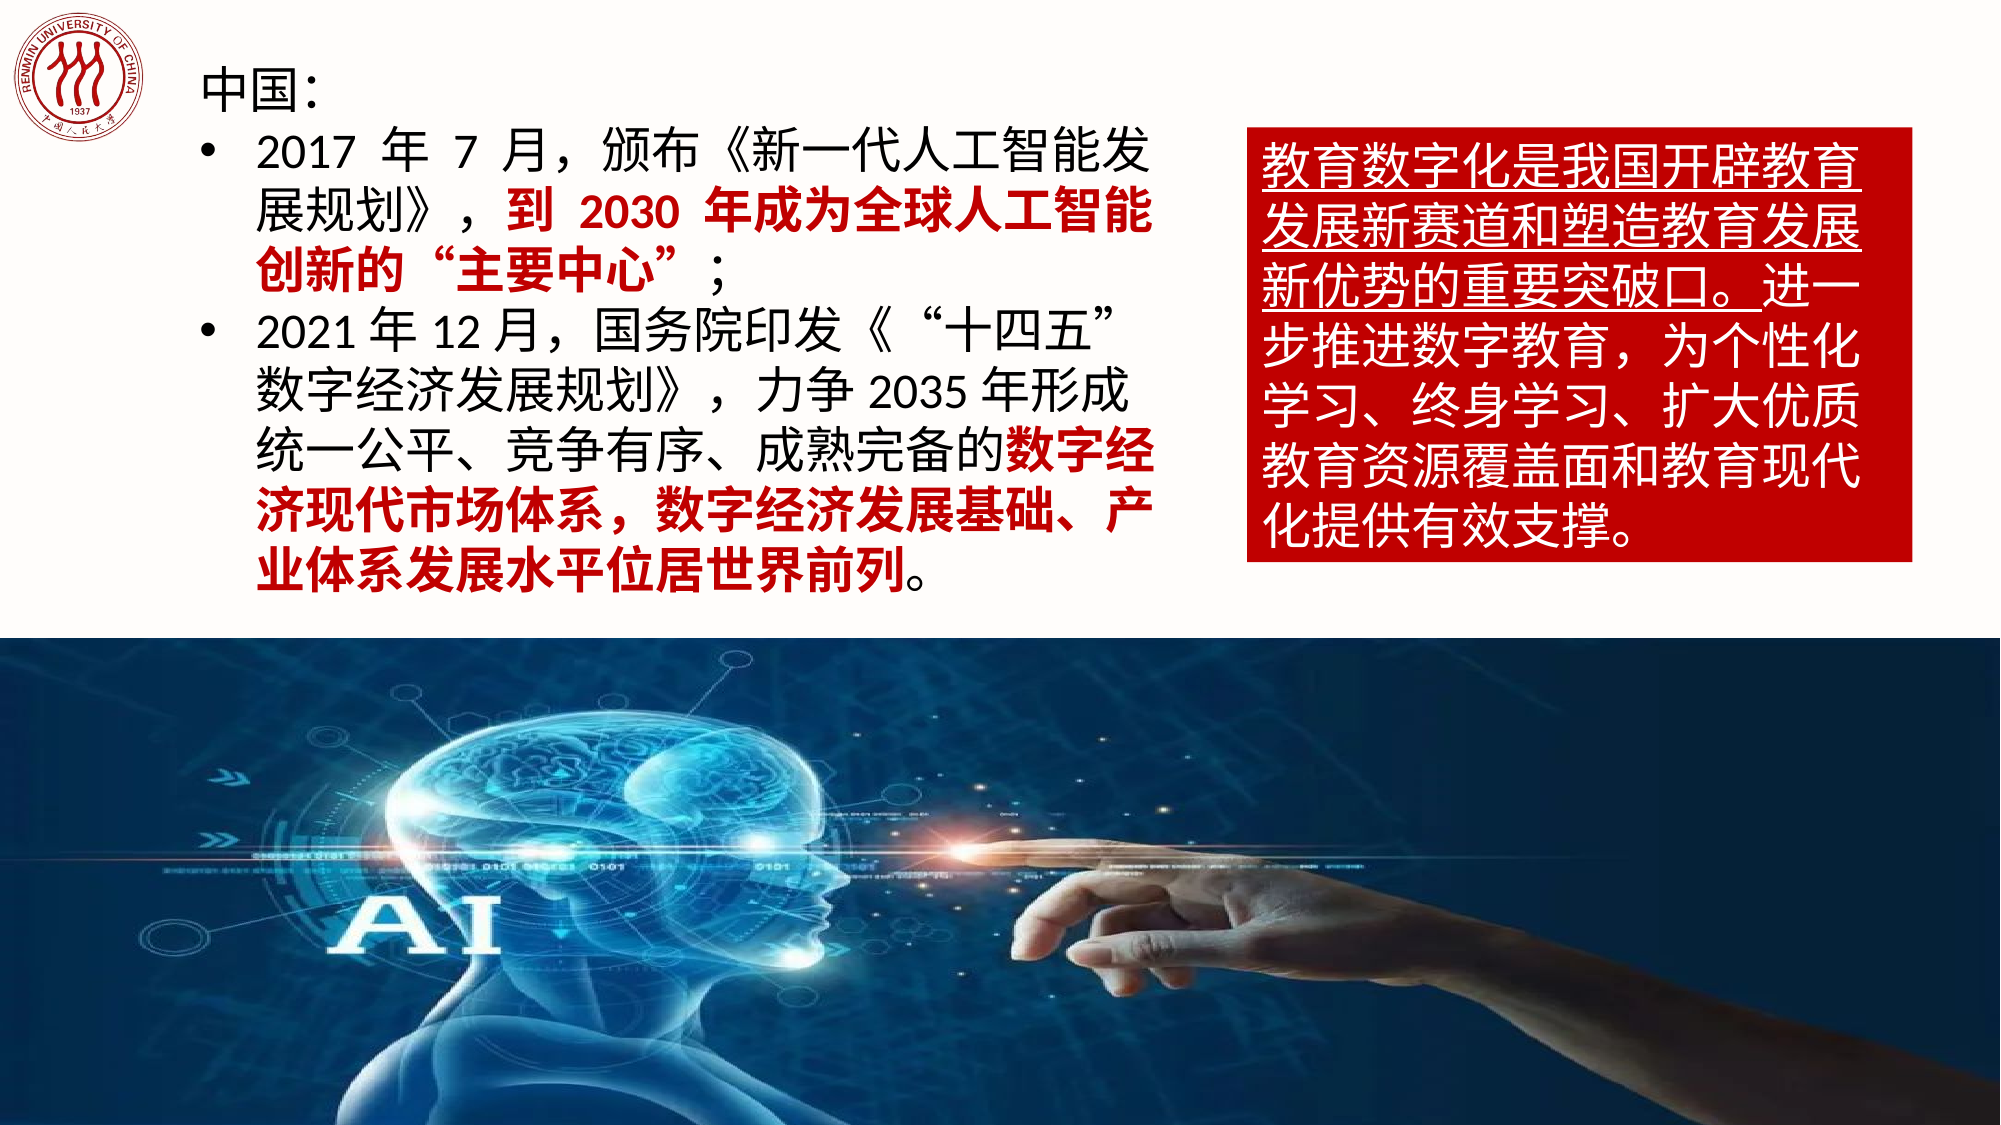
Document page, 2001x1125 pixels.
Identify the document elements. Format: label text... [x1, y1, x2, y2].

picture [4, 2, 154, 152]
text_box 中国： 2017 年 7 月，颁布《新一代人工智能发展规划》，到 2030 年成为全球人工智能创新的“主要中心”； 2021年12月，国务院印发《“十四五”数字经济发展规划》，力争2035年形成统一公平、竞争有序、成熟完备的数字经济现代市场体系，数字经济发展基础、产业体系发展水平位居世界前列。 [184, 51, 1185, 607]
text_box 教育数字化是我国开辟教育发展新赛道和塑造教育发展新优势的重要突破口。进一步推进数字教育，为个性化学习、终身学习、扩大优质教育资源覆盖面和教育现代化提供有效支撑。 [1247, 127, 1913, 563]
picture [0, 637, 2000, 1125]
